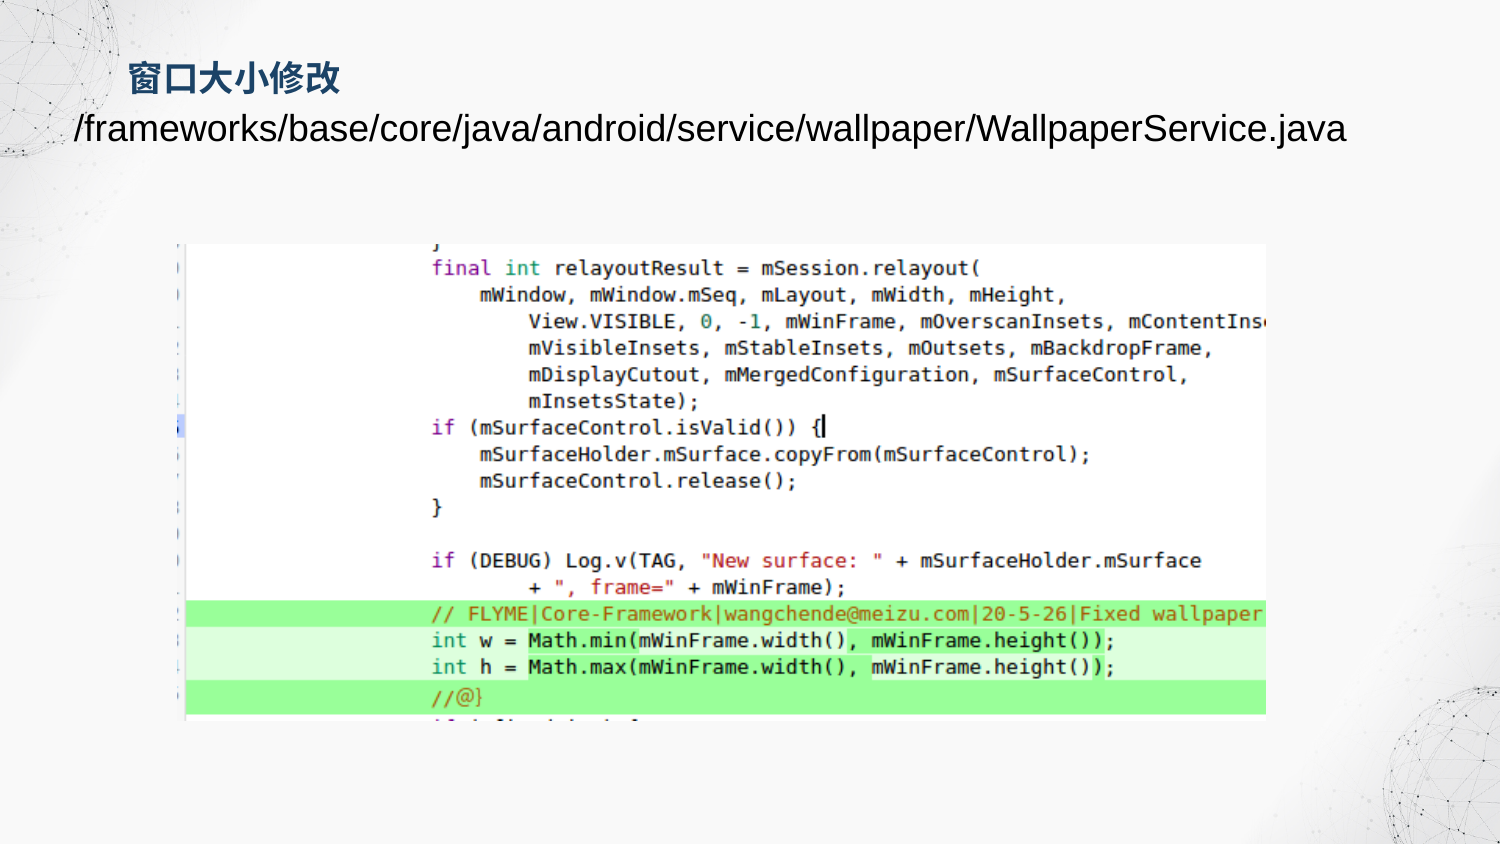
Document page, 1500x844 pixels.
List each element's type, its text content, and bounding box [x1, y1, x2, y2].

text_box /frameworks/base/core/java/android/service/wallpaper/WallpaperService.java [59, 96, 1500, 154]
picture [0, 0, 1500, 844]
text_box 窗口大小修改 [116, 50, 487, 96]
